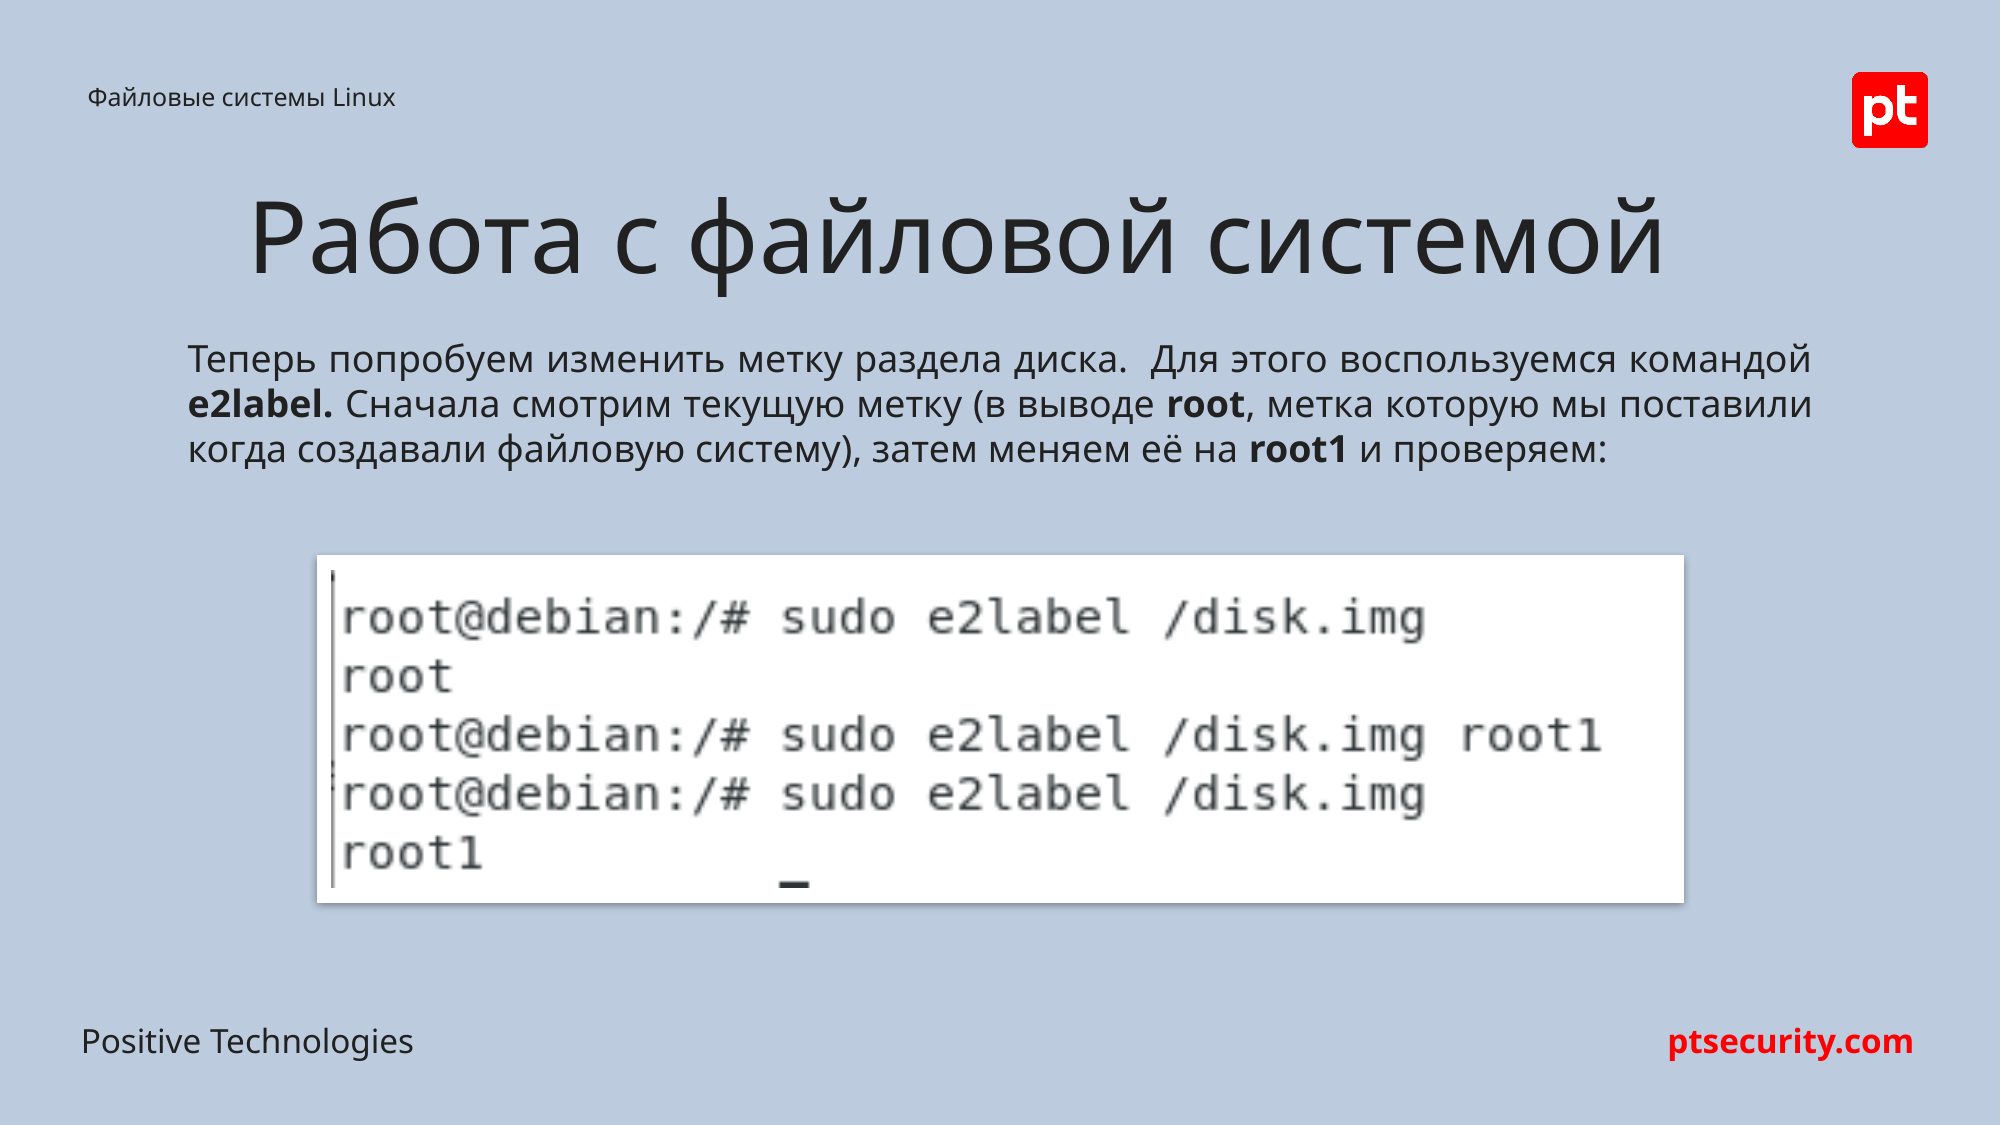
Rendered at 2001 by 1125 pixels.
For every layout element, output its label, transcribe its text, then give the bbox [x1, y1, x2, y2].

picture [331, 569, 1670, 889]
text_box Теперь попробуем изменить метку раздела диска. Для этого воспользуемся командой e2label. Сначала смотрим текущую метку (в выводе root, метка которую мы поставили когда создавали файловую систему), затем меняем её на root1 и проверяем: [173, 327, 1829, 478]
text_box Работа с файловой системой [232, 148, 1704, 283]
list Файловые системы Linux [72, 74, 1623, 135]
picture [1852, 72, 1928, 148]
